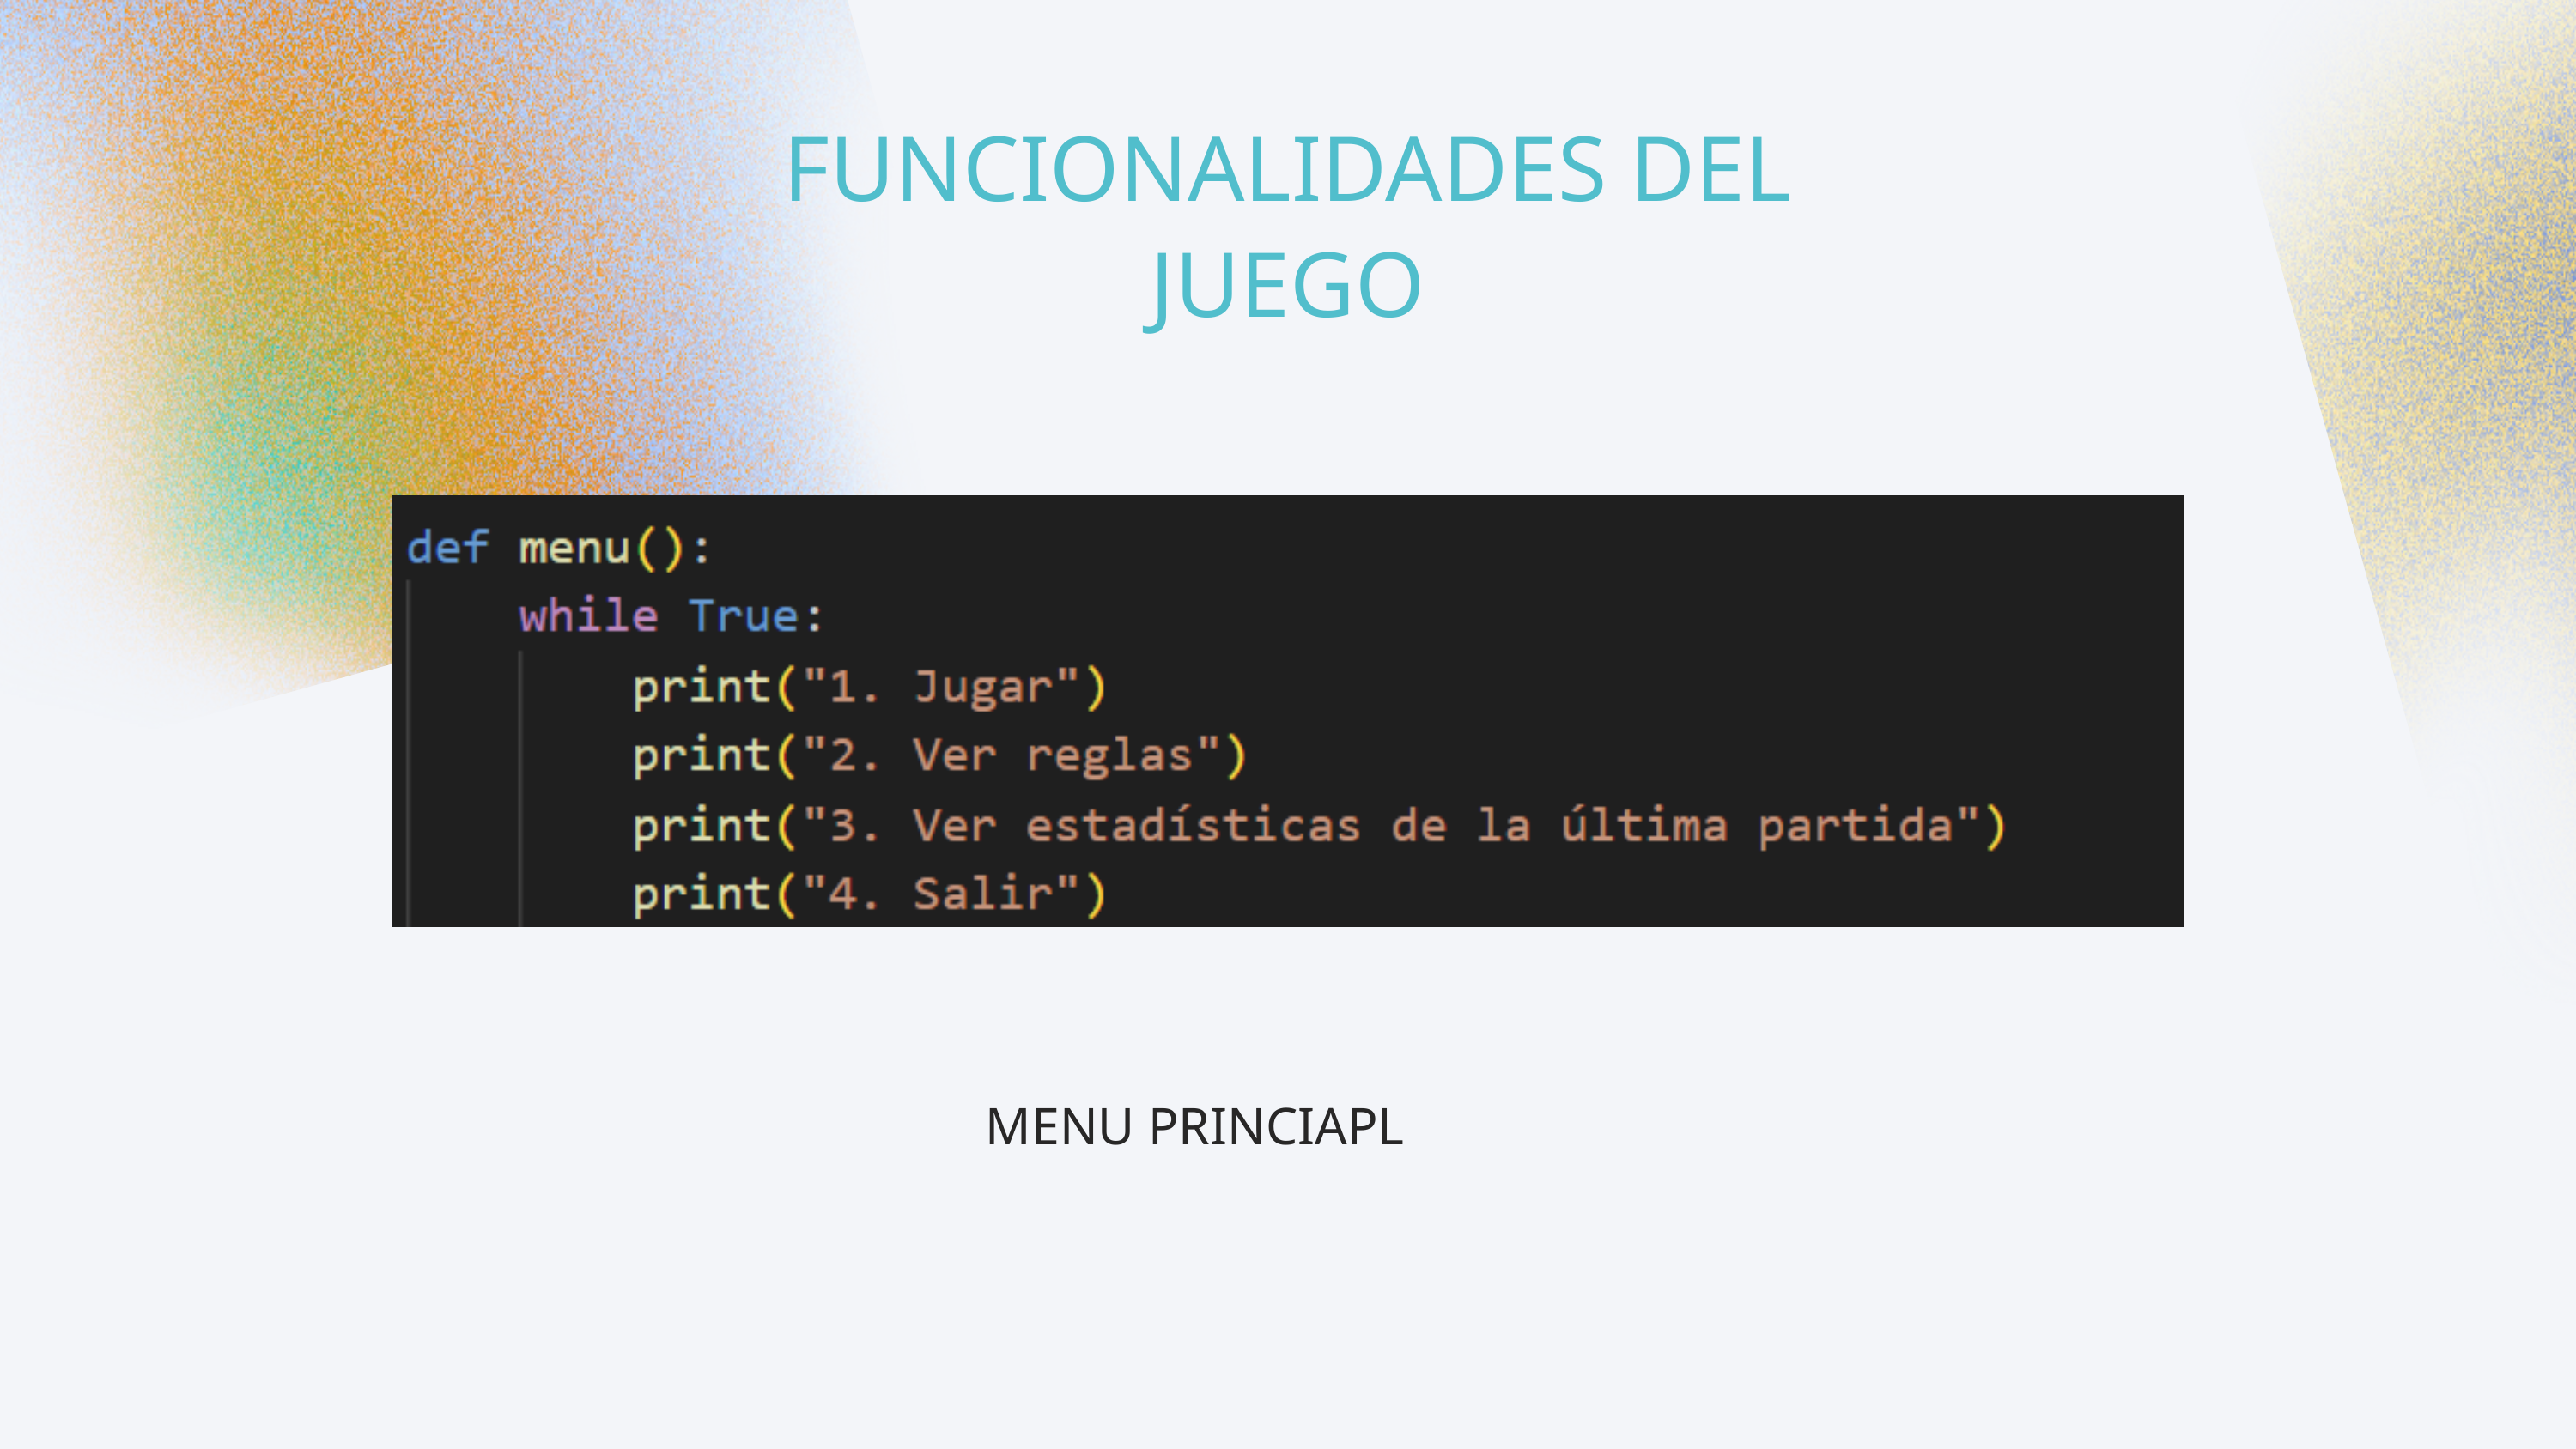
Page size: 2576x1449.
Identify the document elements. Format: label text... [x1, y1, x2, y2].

text_box [2207, 0, 2576, 1304]
text_box [392, 495, 2184, 927]
text_box FUNCIONALIDADES DEL JUEGO [704, 102, 1871, 336]
text_box [0, 0, 985, 773]
text_box MENU PRINCIAPL [985, 1065, 1646, 1155]
